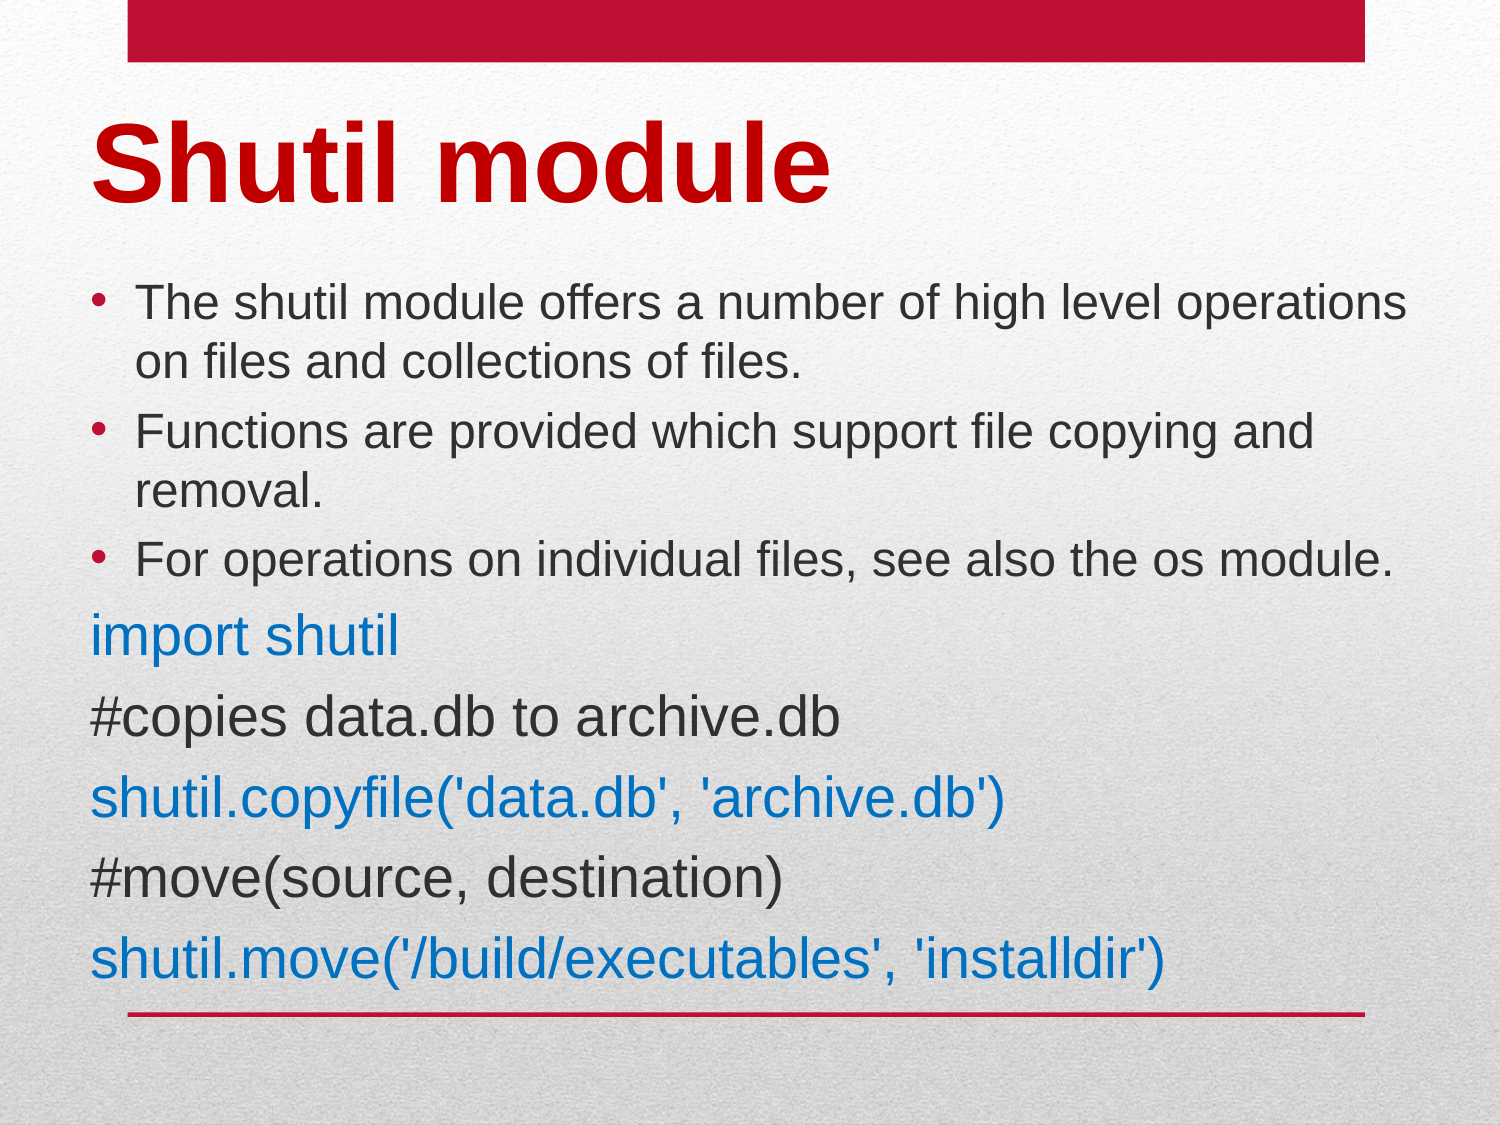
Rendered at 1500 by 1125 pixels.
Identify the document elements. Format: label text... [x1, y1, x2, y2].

title Shutil module [75, 45, 1425, 233]
list The shutil module offers a number of high level operations on files and collections of files. Functions are provided which support file copying and removal. For operations on individual files, see also the os module. import shutil #copies data.db to archive.db shutil.copyfile('data.db', 'archive.db') #move(source, destination) shutil.move('/build/executables', 'installdir') [75, 262, 1425, 1005]
